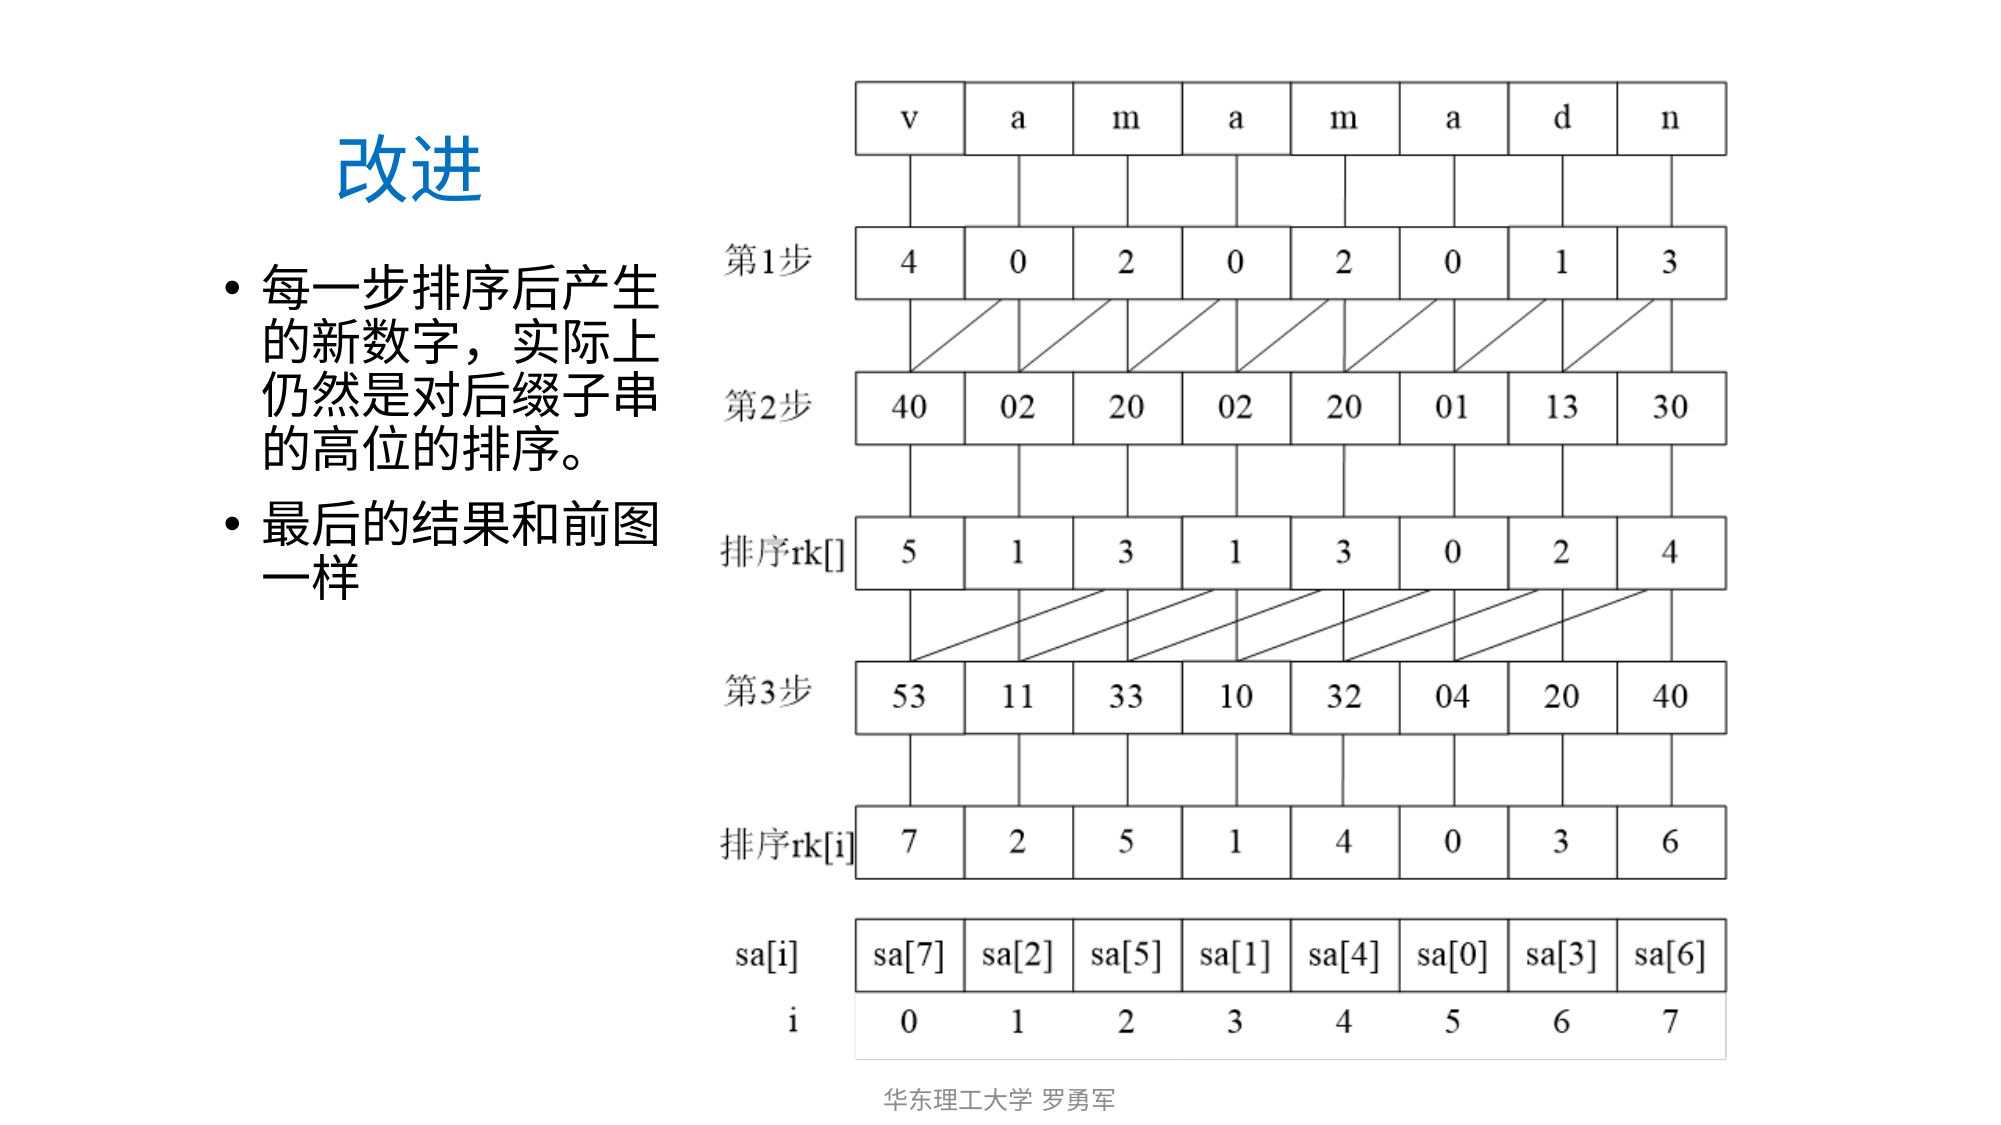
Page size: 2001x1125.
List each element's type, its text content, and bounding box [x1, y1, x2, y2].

picture [691, 64, 1745, 1080]
title 改进 [319, 109, 664, 238]
footer 华东理工大学 罗勇军 [762, 1080, 1238, 1125]
list 每一步排序后产生的新数字，实际上仍然是对后缀子串的高位的排序。 最后的结果和前图一样 [208, 255, 691, 998]
